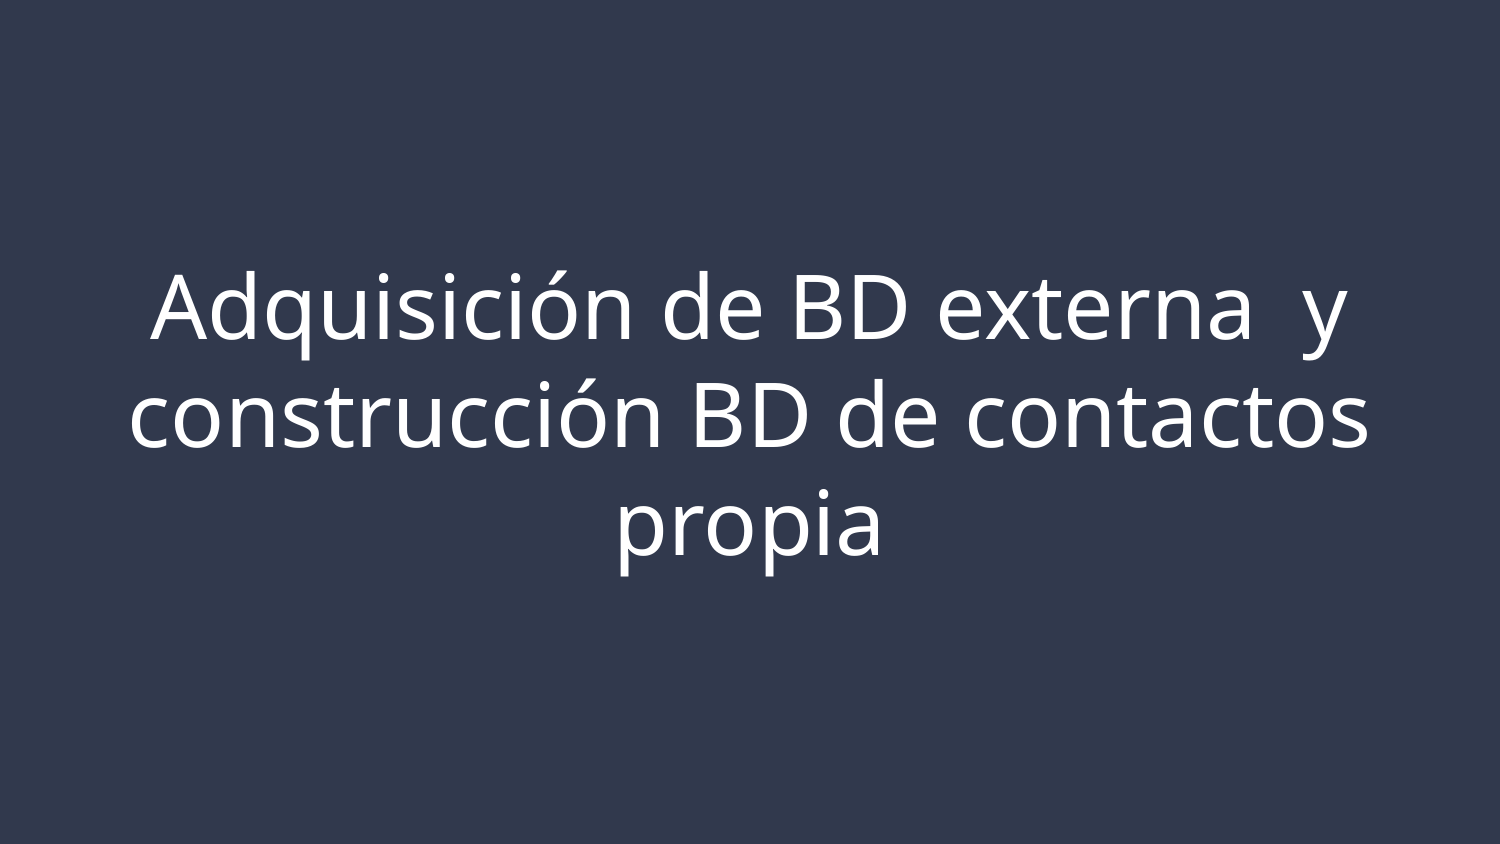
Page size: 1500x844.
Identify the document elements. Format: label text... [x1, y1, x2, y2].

title Adquisición de BD externa y construcción BD de contactos propia [69, 255, 1431, 588]
